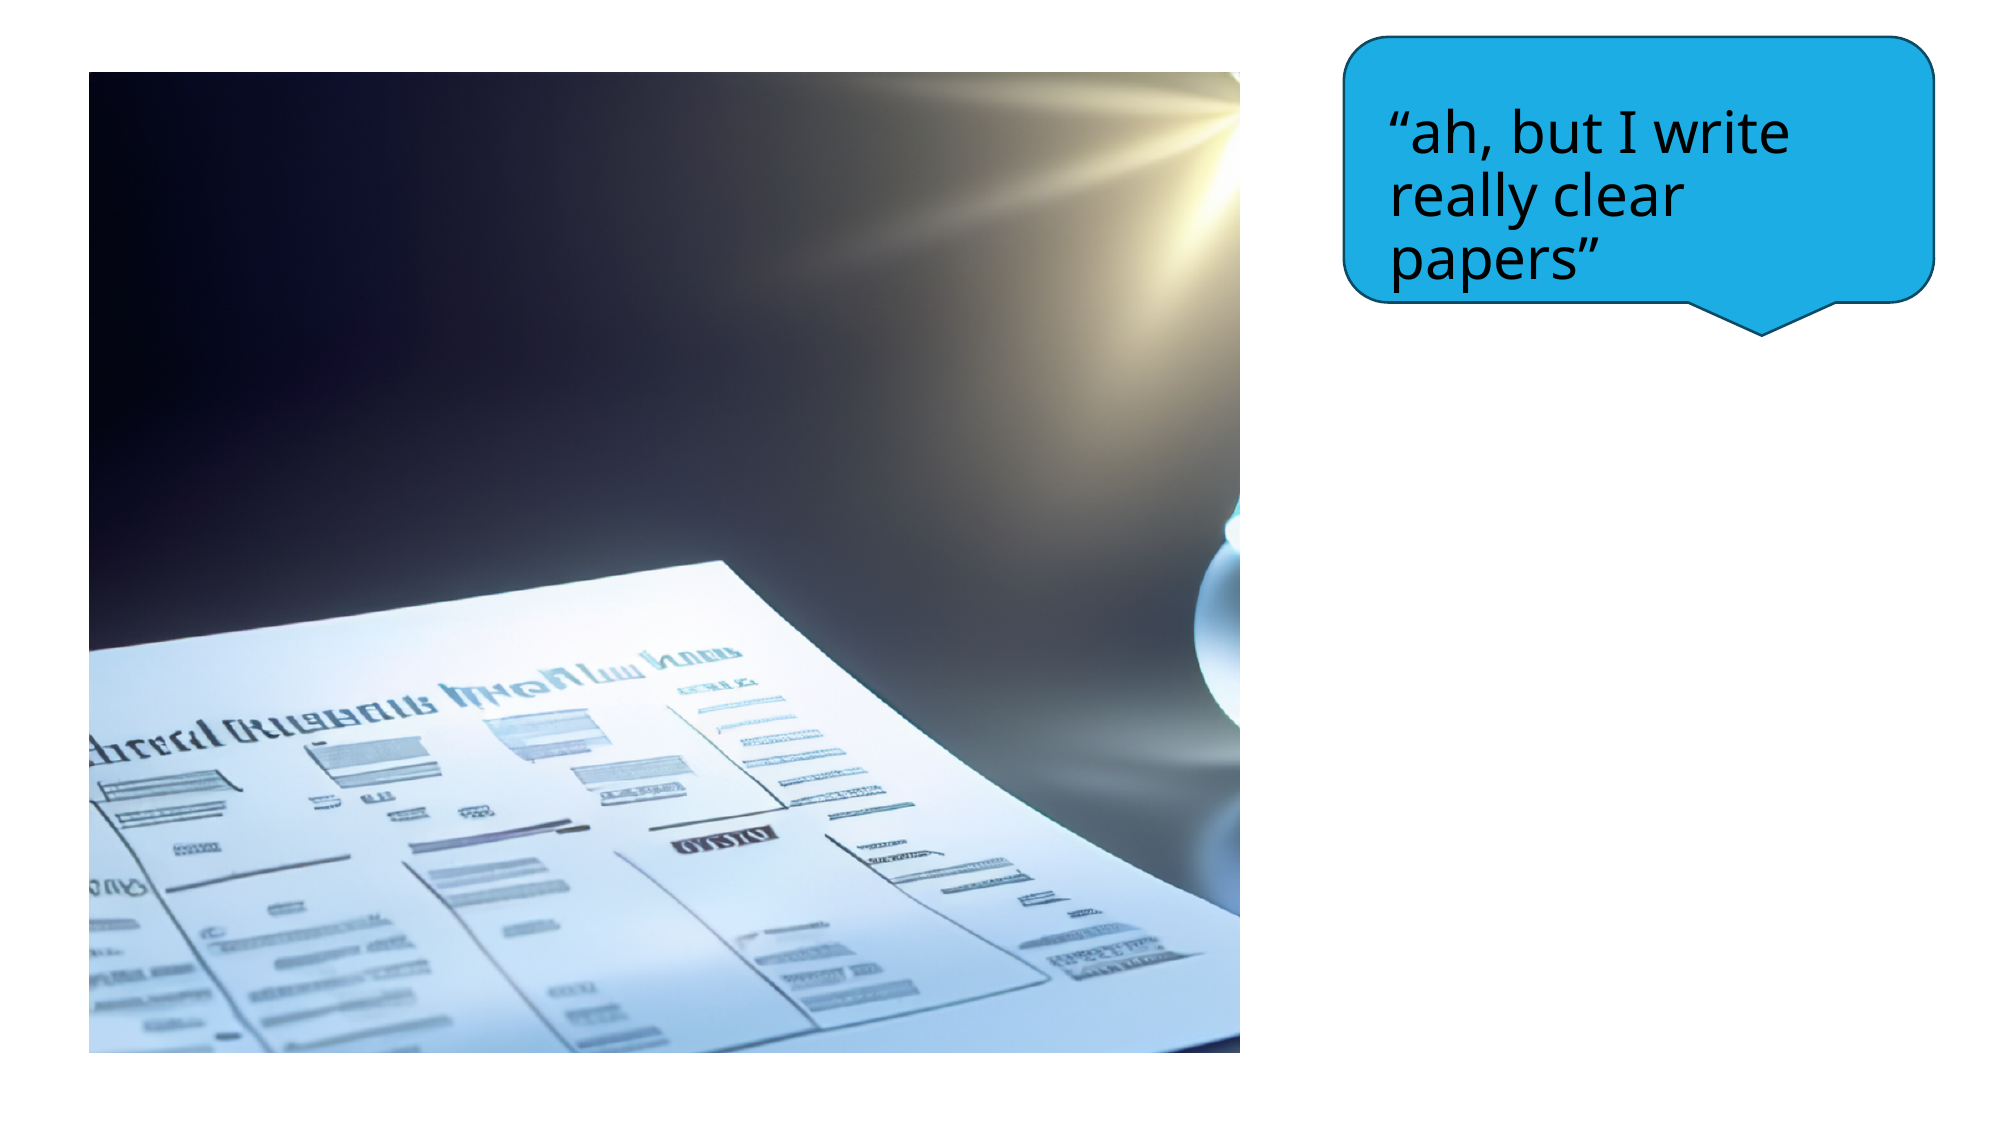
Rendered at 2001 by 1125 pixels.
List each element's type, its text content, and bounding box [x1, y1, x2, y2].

picture [89, 72, 1241, 1053]
text_box [1342, 35, 1936, 299]
list “ah, but I write really clear papers” [1367, 96, 1911, 1035]
